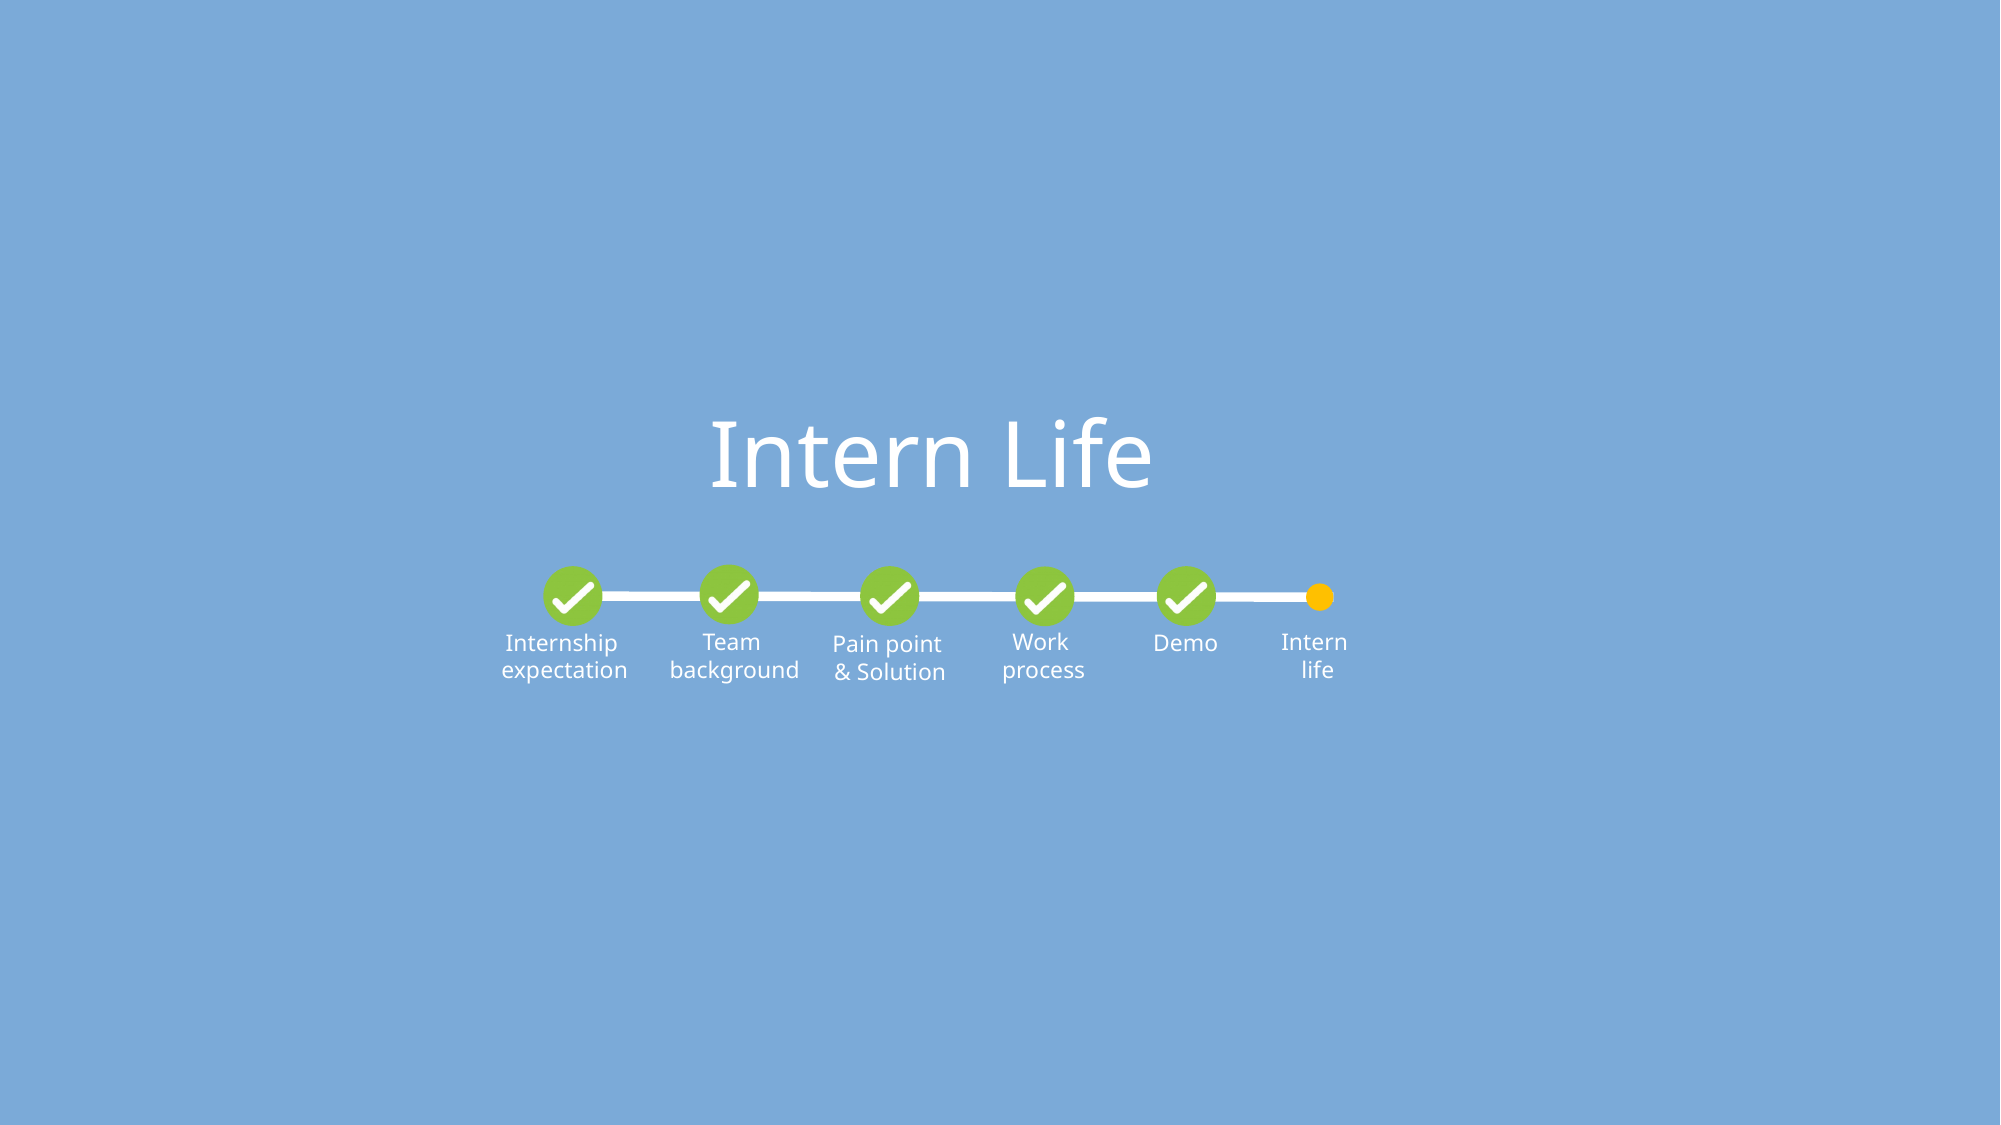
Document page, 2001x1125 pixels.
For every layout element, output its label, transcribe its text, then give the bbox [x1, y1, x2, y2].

picture [1156, 566, 1216, 626]
picture [1015, 566, 1075, 627]
text_box Demo [1029, 620, 1161, 664]
picture [543, 566, 603, 626]
picture [699, 564, 759, 625]
text_box Work process [887, 620, 1161, 691]
text_box Intern Life [694, 388, 1171, 513]
text_box Intern life [1161, 620, 1474, 691]
text_box Pain point & Solution [734, 622, 1047, 693]
picture [860, 566, 920, 626]
text_box [1305, 582, 1335, 612]
text_box Team background [575, 620, 734, 691]
text_box Internship expectation [408, 620, 575, 691]
